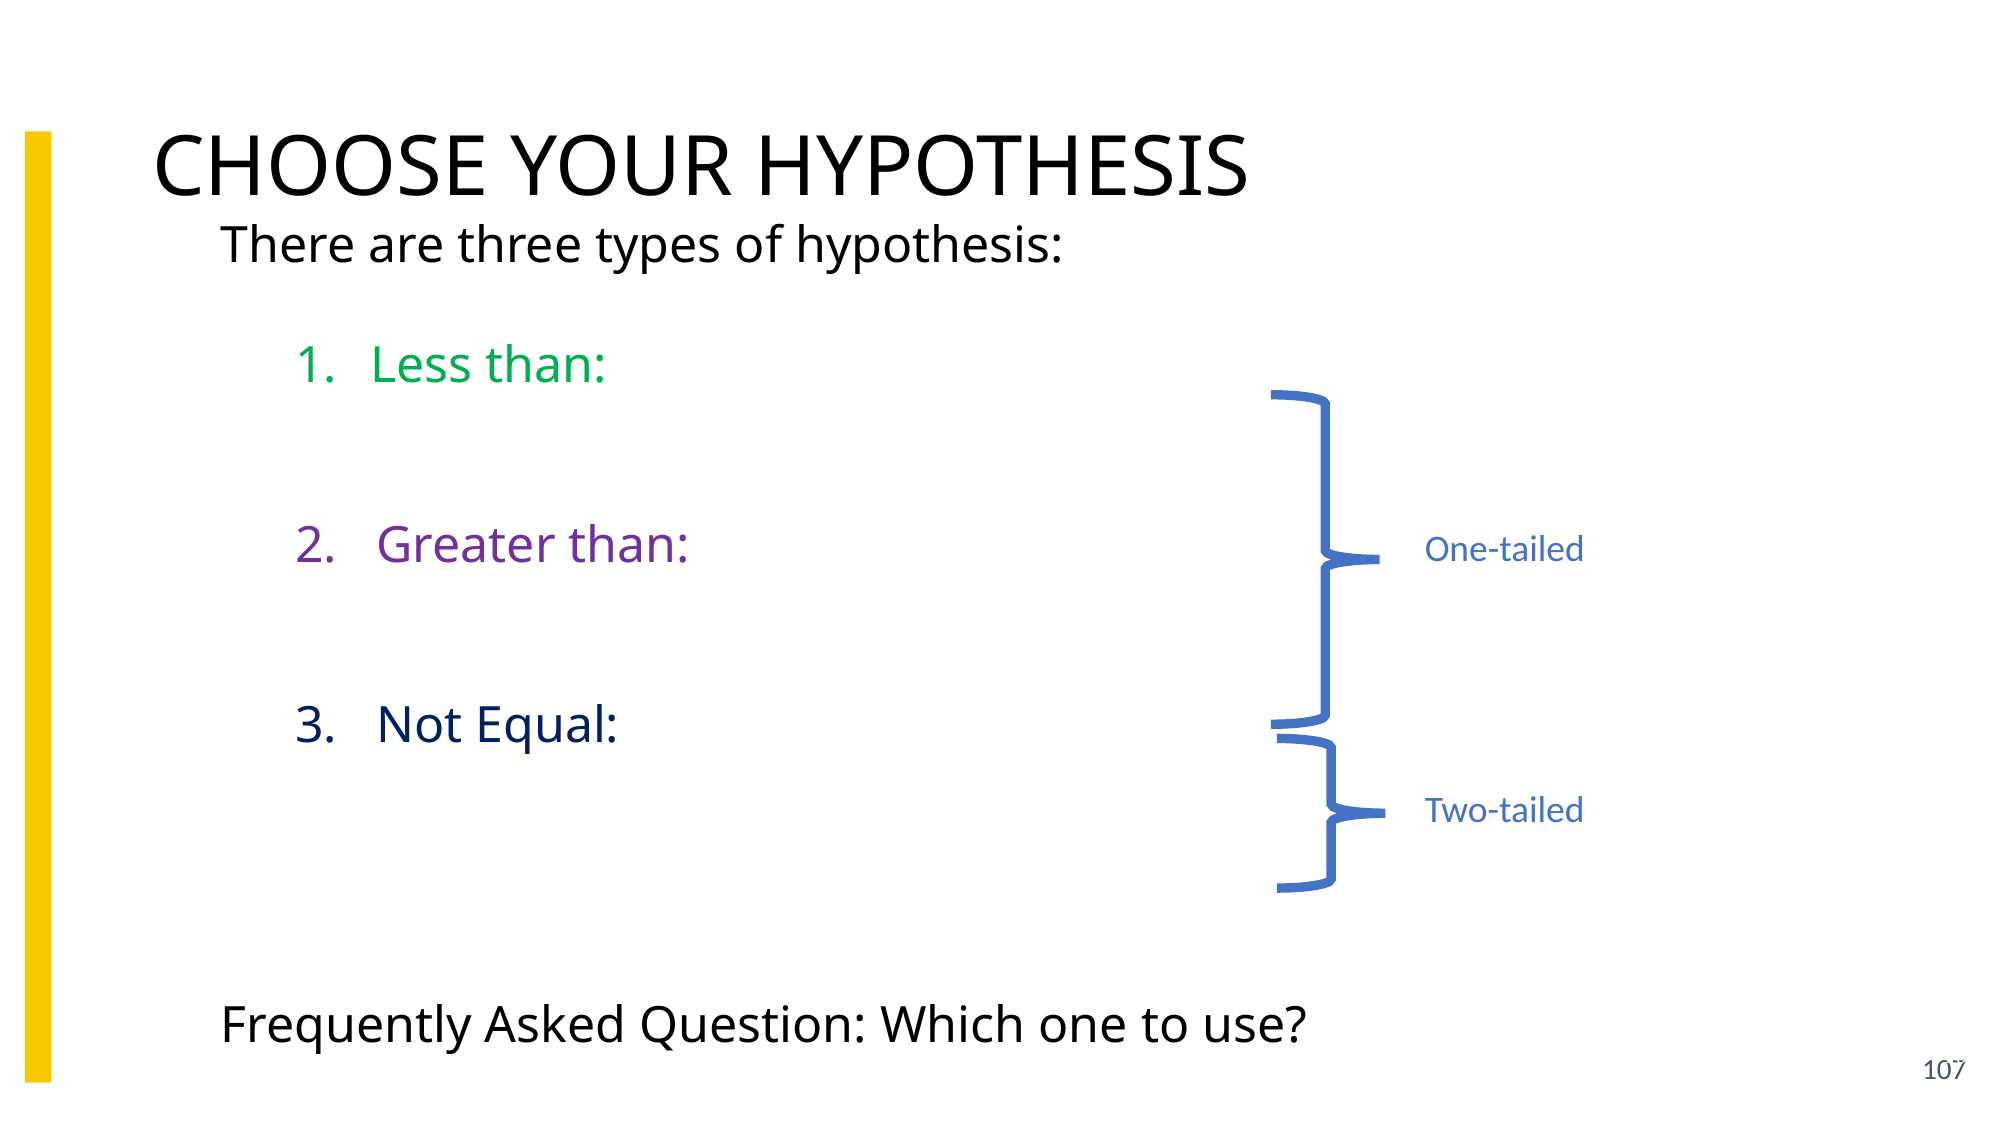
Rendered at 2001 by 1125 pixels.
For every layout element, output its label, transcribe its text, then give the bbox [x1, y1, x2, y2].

text_box [1276, 737, 1386, 889]
text_box One-tailed [1410, 516, 1757, 577]
text_box 107 [1531, 1038, 1982, 1098]
text_box [24, 130, 52, 1084]
text_box 107 [1923, 1029, 2000, 1096]
title CHOOSE YOUR HYPOTHESIS [137, 59, 1863, 278]
text_box Two-tailed [1410, 777, 1757, 837]
text_box [1270, 394, 1380, 725]
